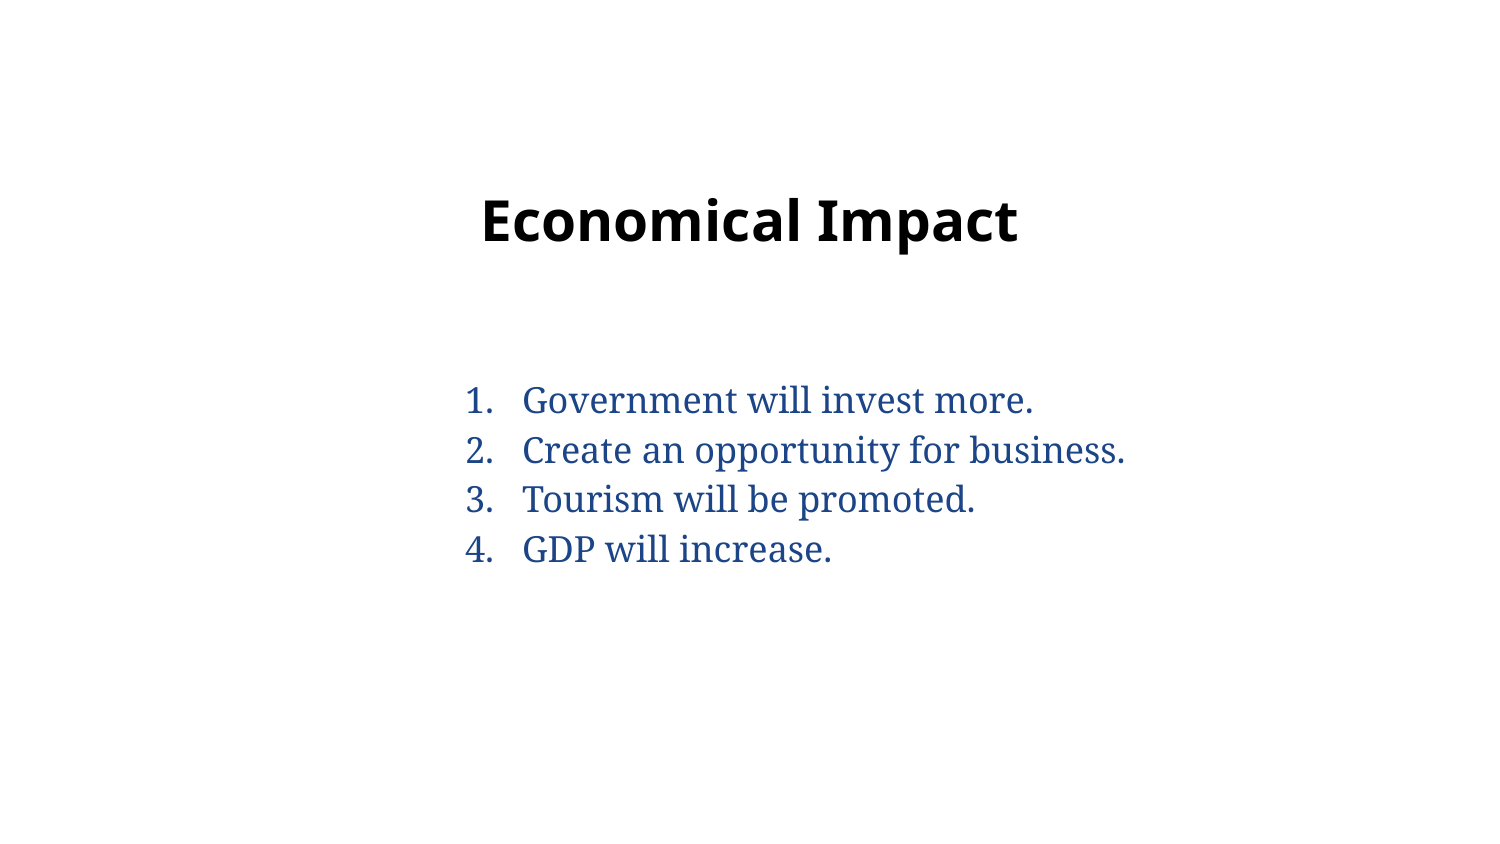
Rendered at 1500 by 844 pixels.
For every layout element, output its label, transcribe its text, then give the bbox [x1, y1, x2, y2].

title Economical Impact [51, 169, 1449, 264]
list Government will invest more. Create an opportunity for business. Tourism will be promoted. GDP will increase. [435, 356, 1148, 590]
